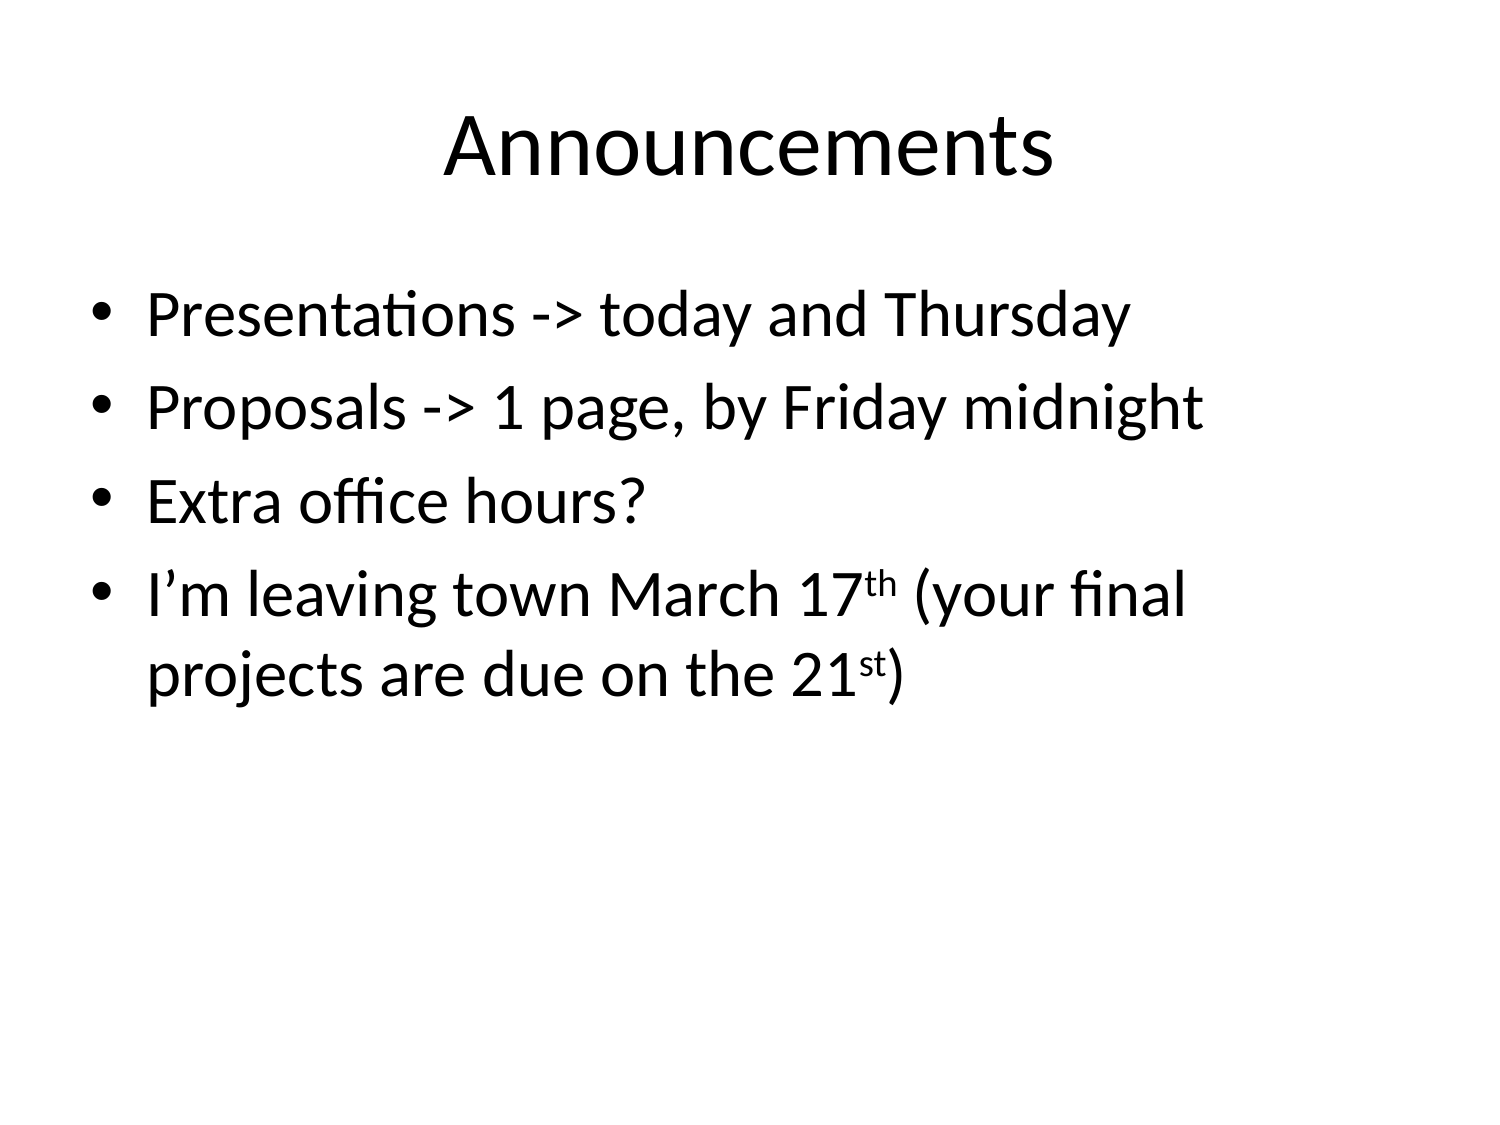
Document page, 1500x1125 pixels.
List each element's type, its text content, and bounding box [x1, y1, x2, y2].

title Announcements [75, 45, 1425, 233]
list Presentations -> today and Thursday Proposals -> 1 page, by Friday midnight Extra office hours? I’m leaving town March 17th (your final projects are due on the 21st) [75, 262, 1425, 1005]
